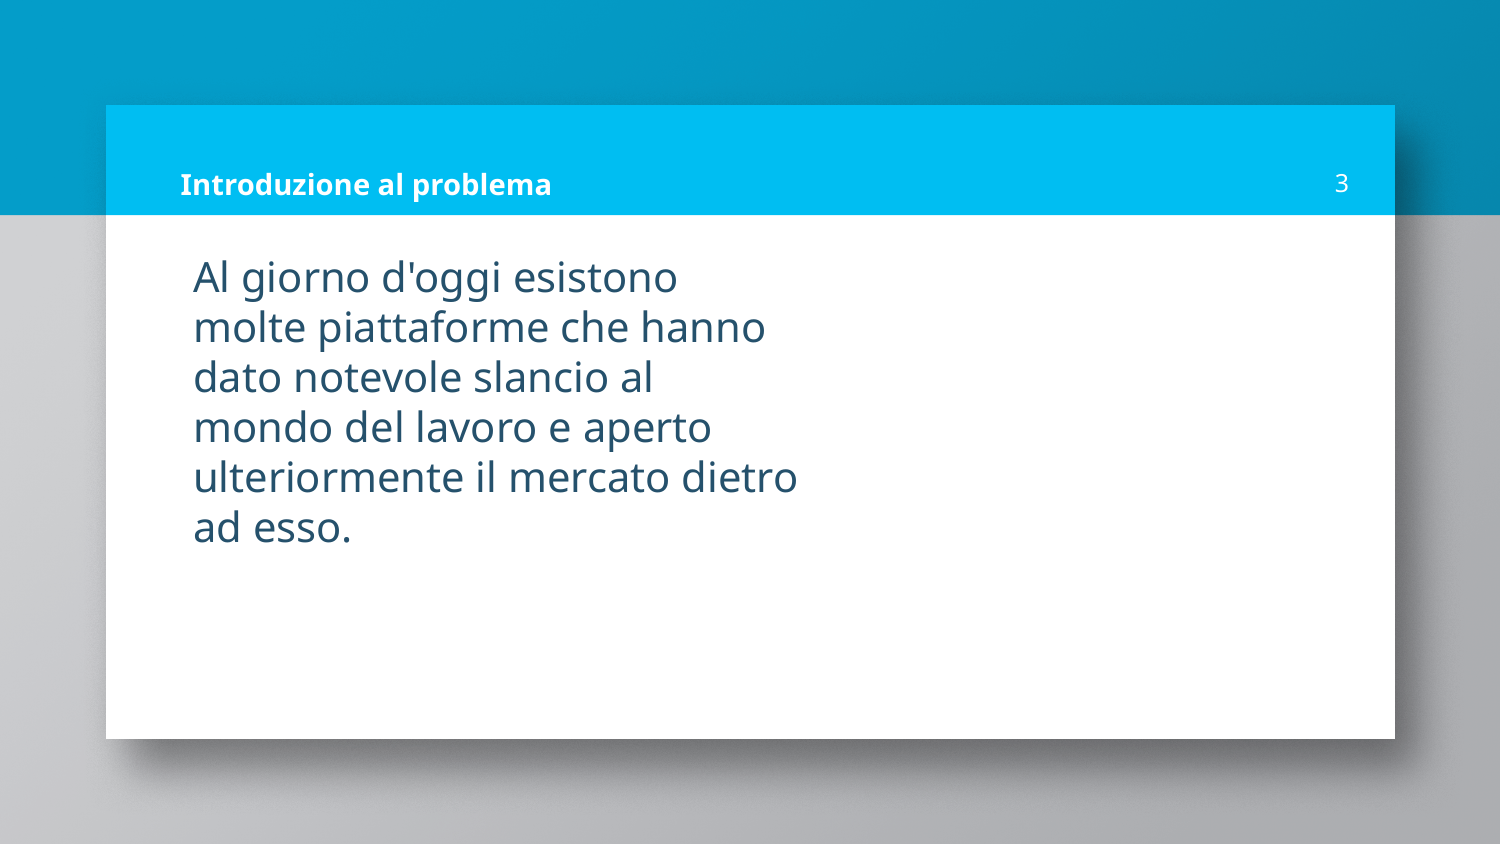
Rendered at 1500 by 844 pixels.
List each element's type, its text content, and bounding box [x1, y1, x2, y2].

slide_number 3 [1273, 106, 1364, 217]
title Introduzione al problema [165, 106, 1273, 217]
picture [0, 216, 1500, 844]
list Al giorno d'oggi esistono molte piattaforme che hanno dato notevole slancio al mondo del lavoro e aperto ulteriormente il mercato dietro ad esso. [165, 235, 818, 692]
